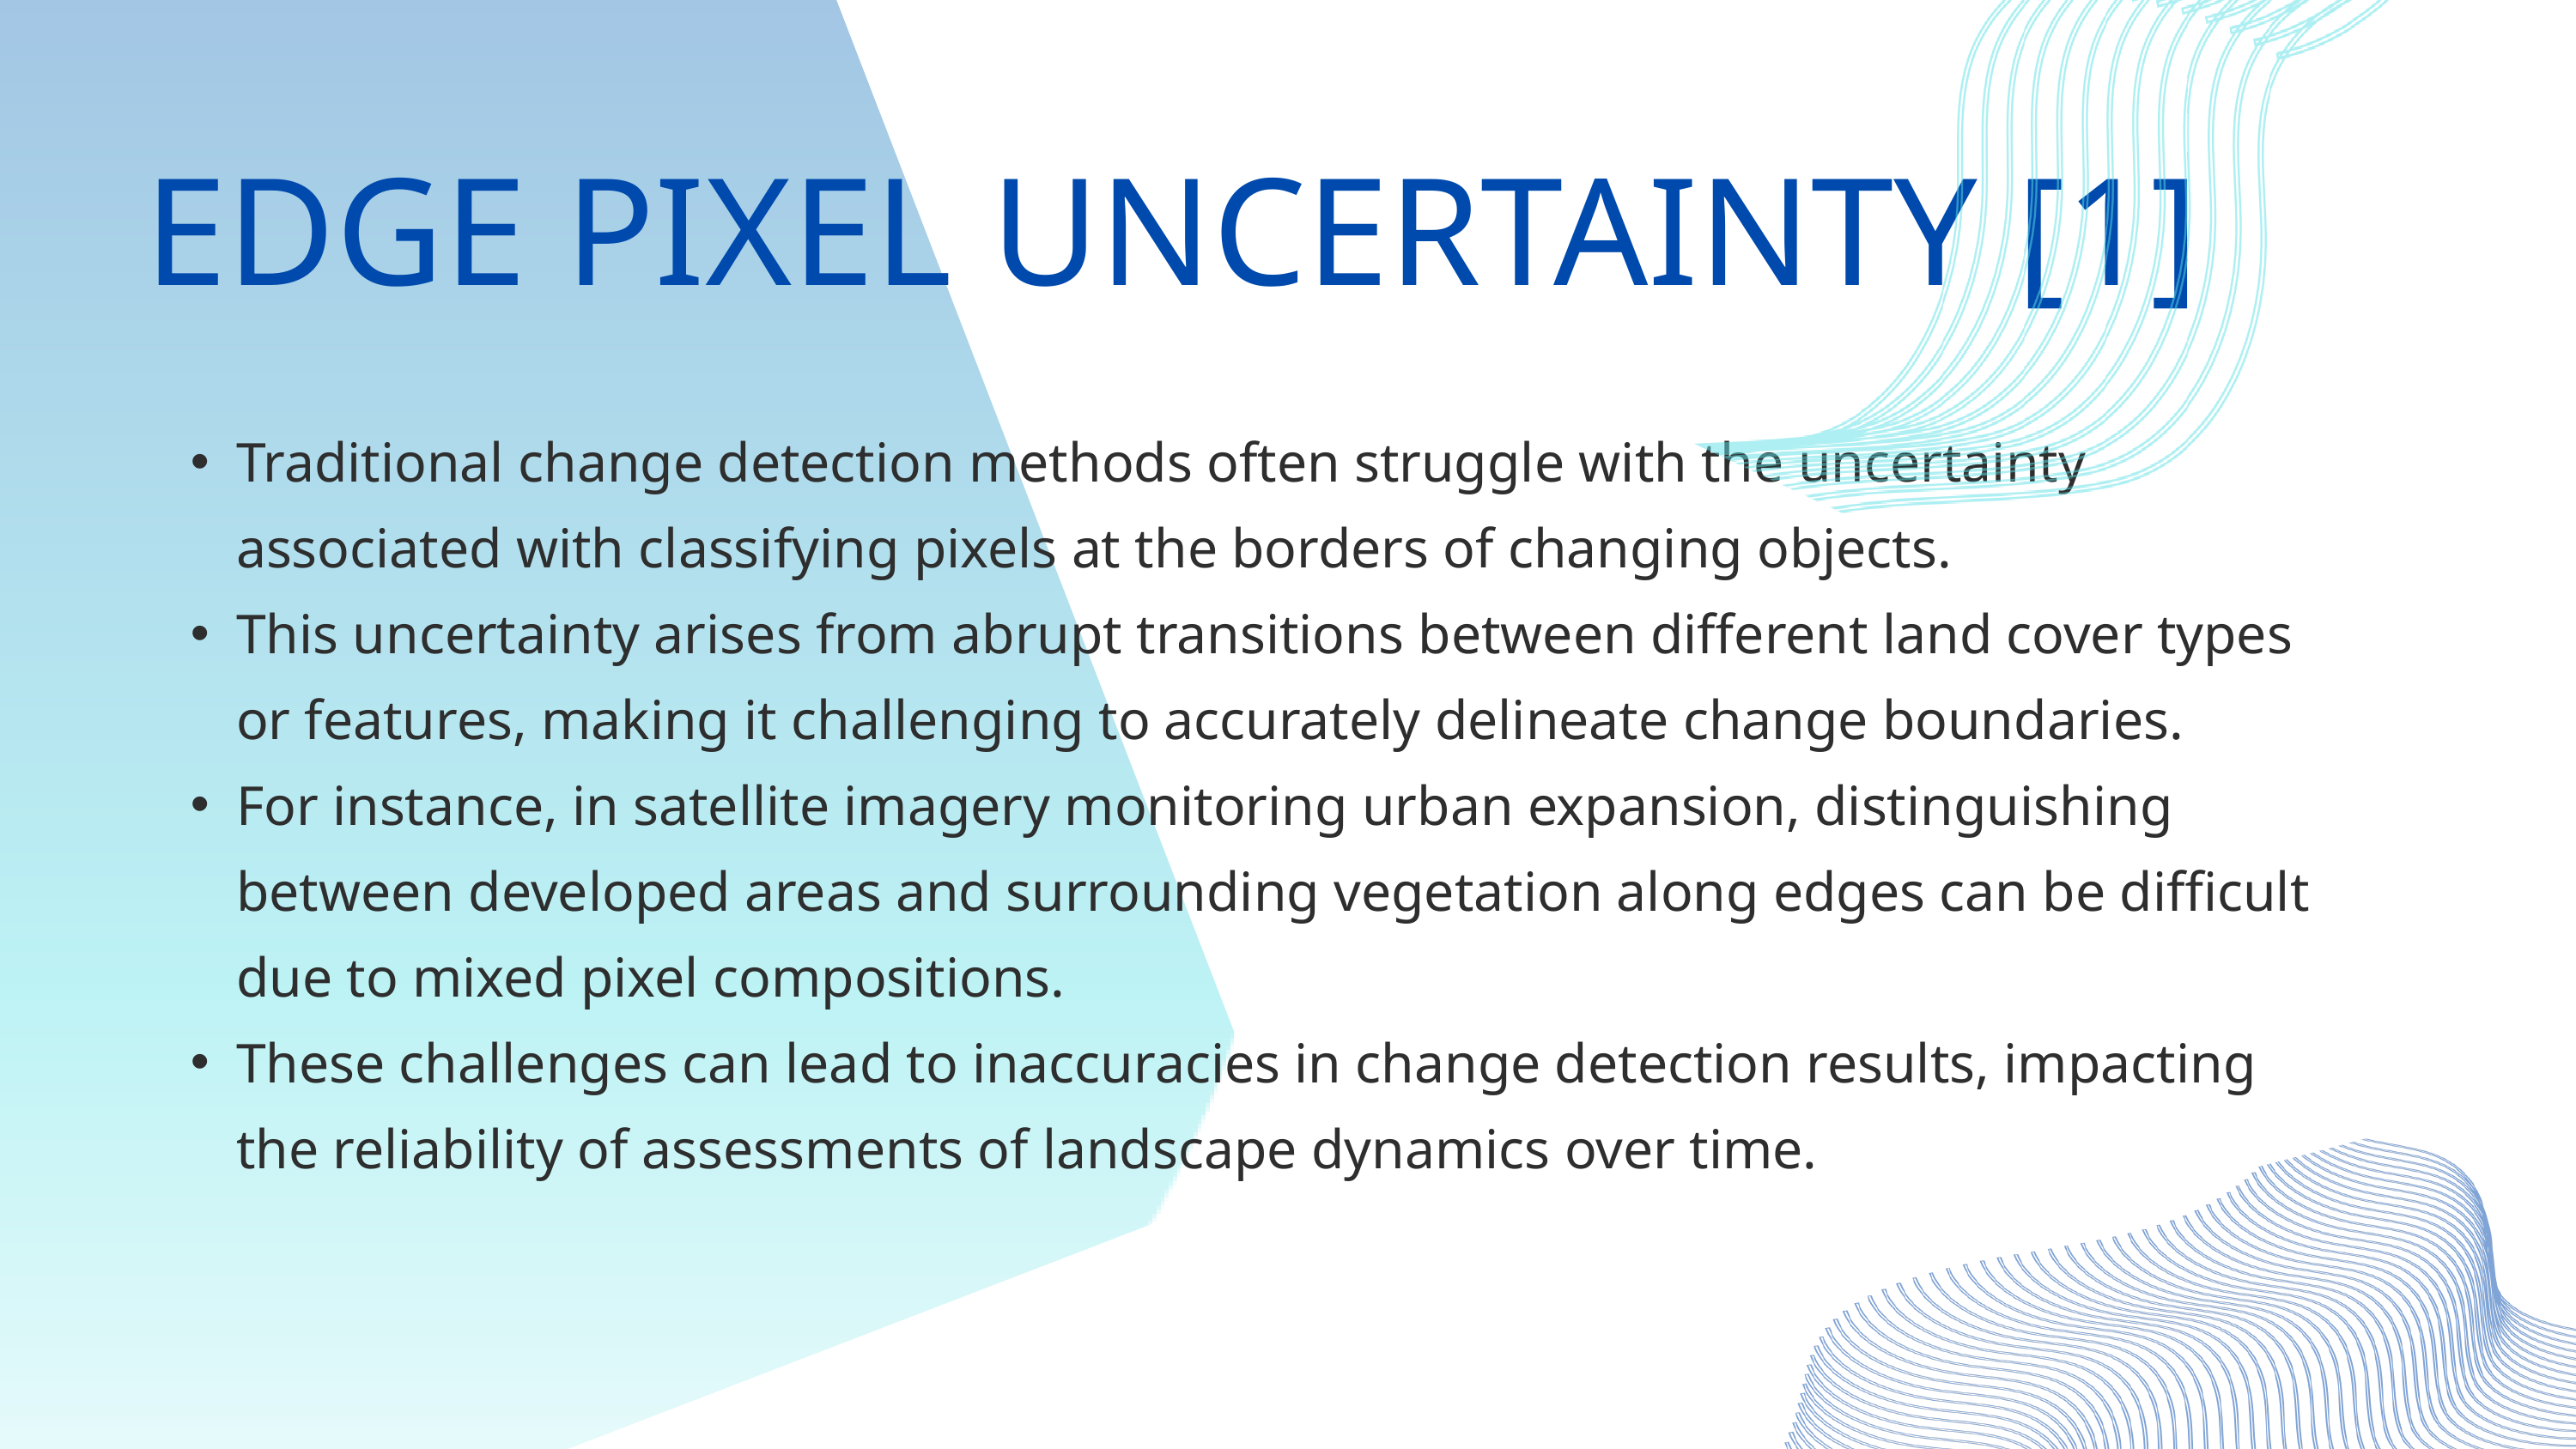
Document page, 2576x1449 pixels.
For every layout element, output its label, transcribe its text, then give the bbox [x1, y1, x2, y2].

text_box [1525, 1083, 2576, 1449]
text_box EDGE PIXEL UNCERTAINTY [1] [144, 166, 1418, 315]
text_box [1126, 0, 2576, 857]
text_box Traditional change detection methods often struggle with the uncertainty associated with classifying pixels at the borders of changing objects. This uncertainty arises from abrupt transitions between different land cover types or features, making it challenging to accurately delineate change boundaries. For instance, in satellite imagery monitoring urban expansion, distinguishing between developed areas and surrounding vegetation along edges can be difficult due to mixed pixel compositions. These challenges can lead to inaccuracies in change detection results, impacting the reliability of assessments of landscape dynamics over time. [144, 406, 2348, 1179]
text_box [0, 0, 1268, 1449]
